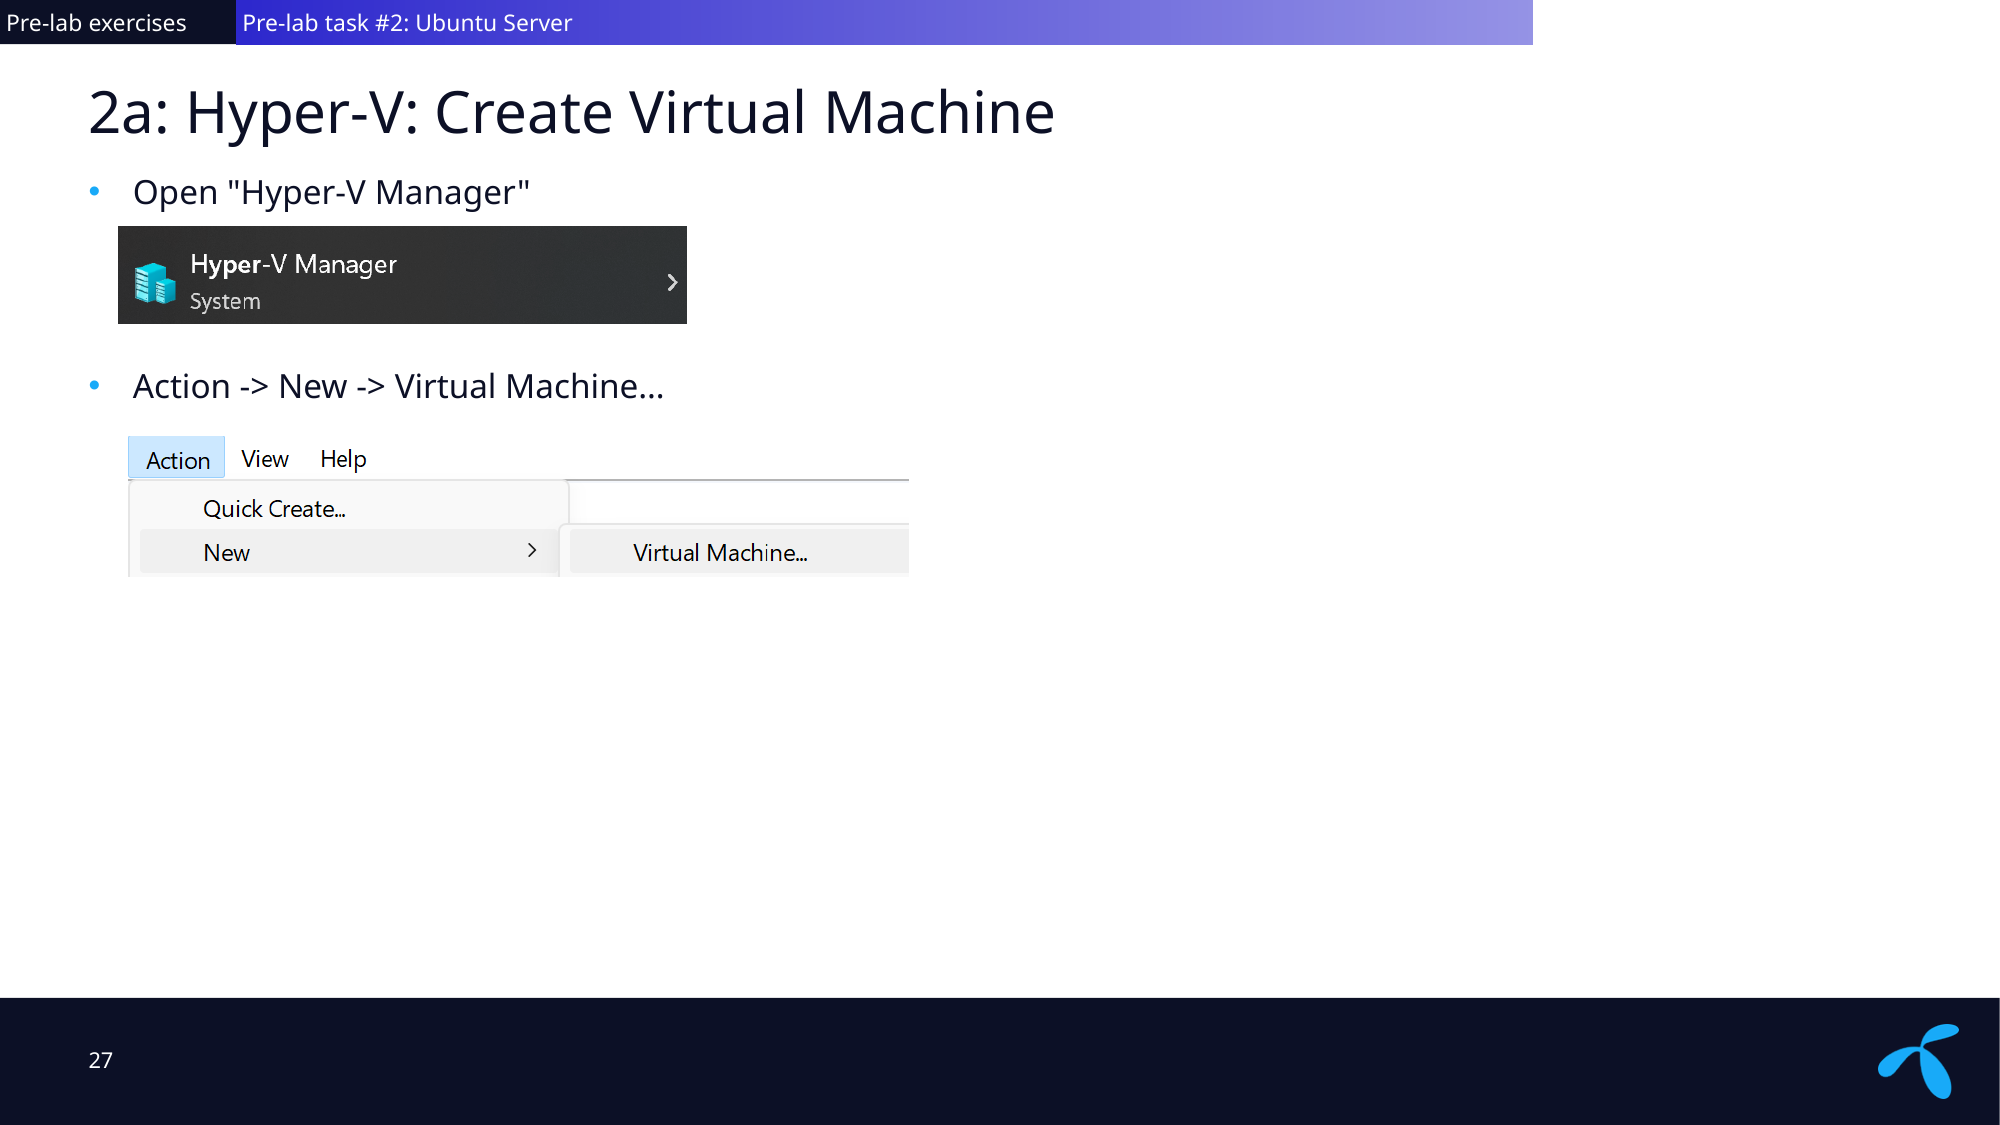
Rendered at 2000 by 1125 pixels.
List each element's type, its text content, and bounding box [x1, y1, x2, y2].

text_box Open "Hyper-V Manager" Action -> New -> Virtual Machine… [88, 137, 1249, 994]
picture [1878, 1024, 1959, 1099]
picture [117, 226, 687, 324]
text_box Pre-lab task #2: Ubuntu Server [236, 0, 1533, 45]
picture [127, 436, 909, 577]
footer Pre-lab exercises [0, 0, 236, 45]
slide_number 27 [88, 1024, 237, 1099]
title 2a: Hyper-V: Create Virtual Machine [88, 70, 1911, 160]
